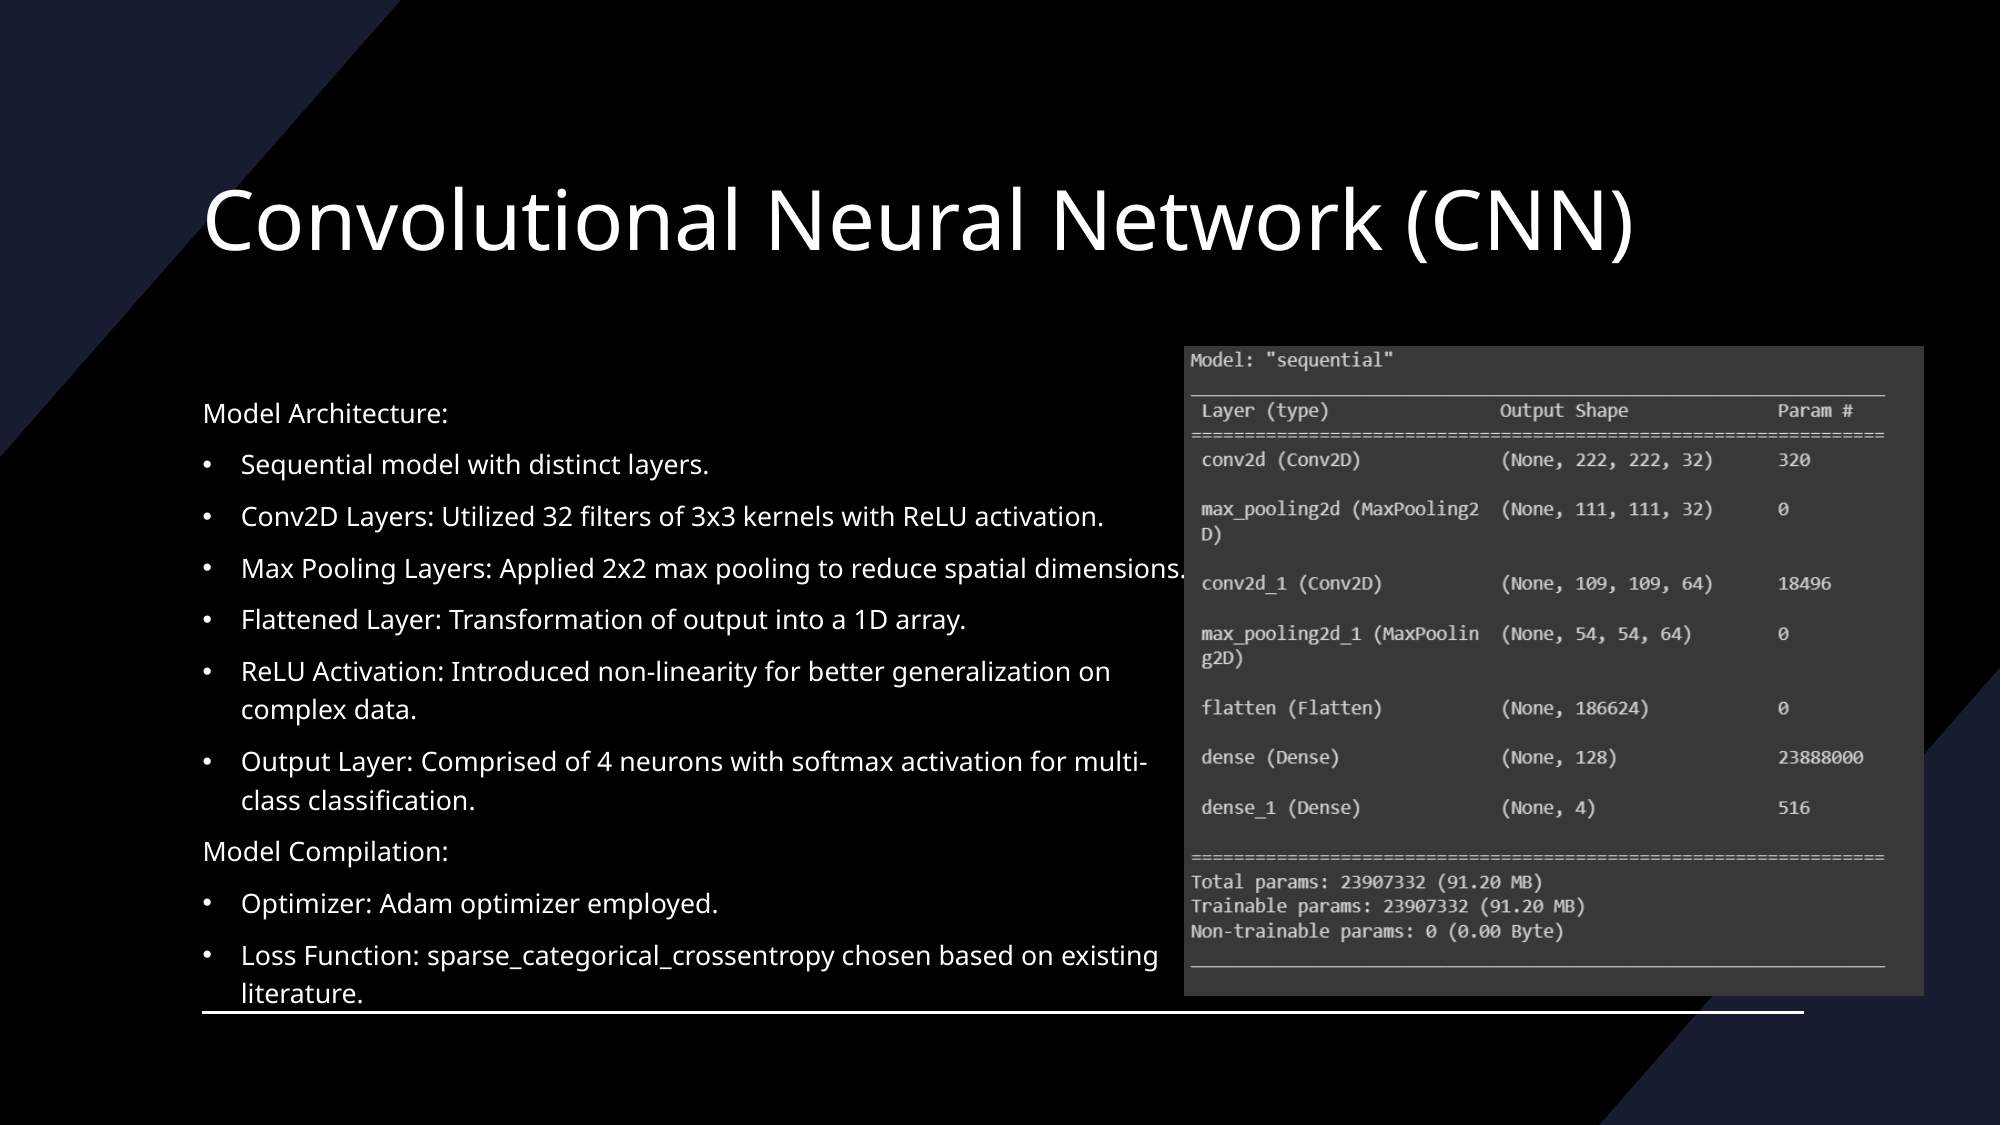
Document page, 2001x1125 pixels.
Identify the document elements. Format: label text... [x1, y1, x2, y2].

title Convolutional Neural Network (CNN) [187, 105, 1813, 329]
list Model Architecture: Sequential model with distinct layers. Conv2D Layers: Utilized 32 filters of 3x3 kernels with ReLU activation. Max Pooling Layers: Applied 2x2 max pooling to reduce spatial dimensions. Flattened Layer: Transformation of output into a 1D array. ReLU Activation: Introduced non-linearity for better generalization on complex data. Output Layer: Comprised of 4 neurons with softmax activation for multi-class classification. Model Compilation: Optimizer: Adam optimizer employed. Loss Function: sparse_categorical_crossentropy chosen based on existing literature. [187, 382, 1204, 1032]
picture [1184, 346, 1924, 996]
